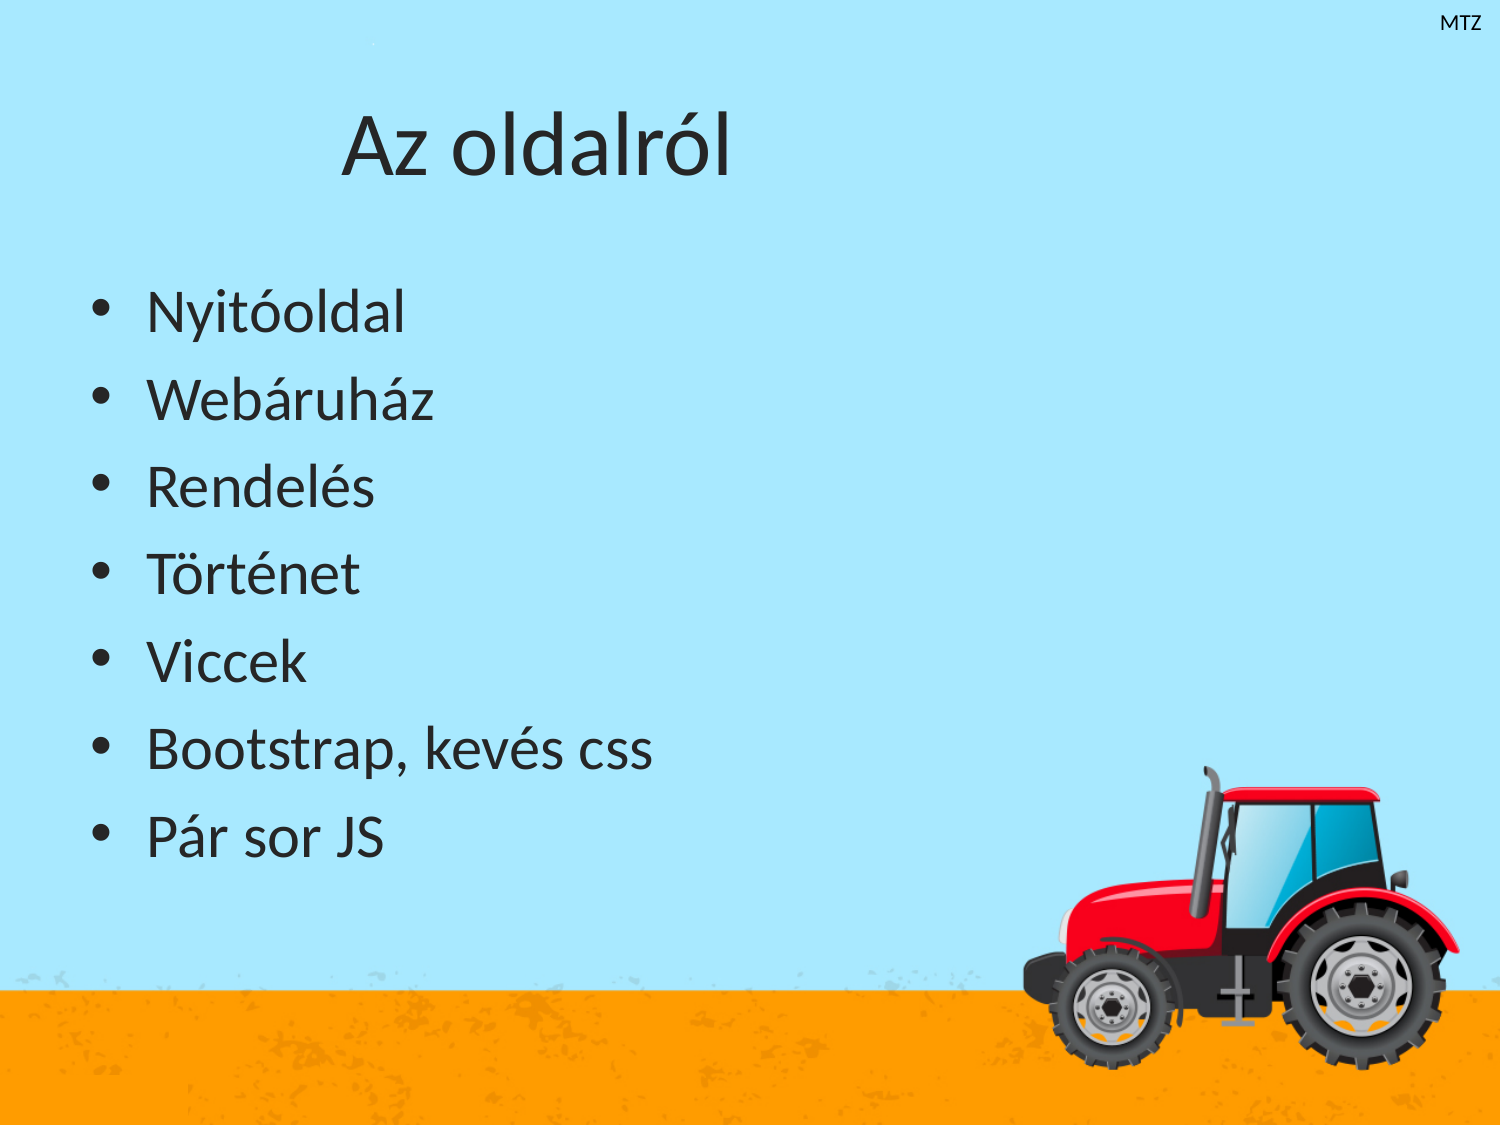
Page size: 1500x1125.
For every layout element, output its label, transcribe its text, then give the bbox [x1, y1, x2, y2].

text_box MTZ [1424, 0, 1500, 43]
list Nyitóoldal Webáruház Rendelés Történet Viccek Bootstrap, kevés css Pár sor JS [75, 262, 988, 975]
picture [0, 0, 1500, 1125]
title Az oldalról [75, 45, 1000, 233]
